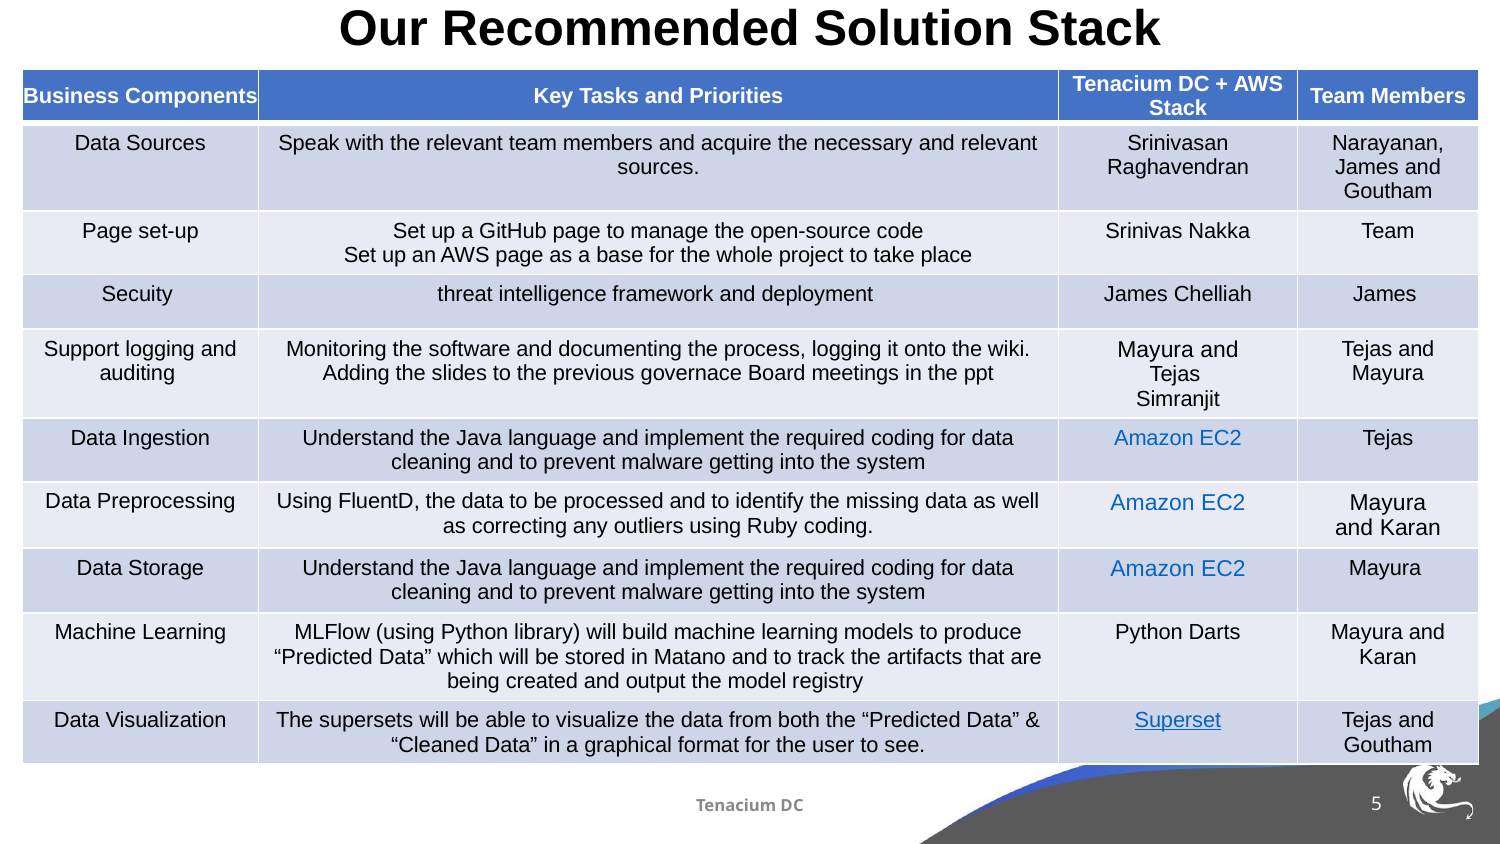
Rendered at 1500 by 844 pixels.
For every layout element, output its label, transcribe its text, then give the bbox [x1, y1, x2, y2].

table_cell Data Storage [23, 549, 258, 612]
table_cell Mayura and Karan [1298, 614, 1478, 700]
table_cell Set up a GitHub page to manage the open-source code Set up an AWS page as a base for the whole project to take place [259, 212, 1058, 274]
table_header Tenacium DC + AWS Stack [1059, 70, 1297, 120]
table_cell Using FluentD, the data to be processed and to identify the missing data as well as correcting any outliers using Ruby coding. [259, 483, 1058, 547]
table_cell Data Visualization [23, 701, 258, 763]
table_cell threat intelligence framework and deployment [259, 275, 1058, 328]
table_header Business Components [23, 70, 258, 120]
table_cell Monitoring the software and documenting the process, logging it onto the wiki. Adding the slides to the previous governace Board meetings in the ppt [259, 330, 1058, 417]
table_cell Secuity ​ [23, 275, 258, 328]
footer Tenacium DC [496, 782, 1004, 827]
table_cell Data Preprocessing [23, 483, 258, 547]
table_cell James [1298, 275, 1478, 328]
slide_number 5 [1059, 782, 1397, 827]
table_cell Tejas and Mayura [1298, 330, 1478, 417]
table_cell Amazon EC2 [1059, 419, 1297, 481]
table_cell James Chelliah [1059, 275, 1297, 328]
table_cell The supersets will be able to visualize the data from both the “Predicted Data” & “Cleaned Data” in a graphical format for the user to see. [259, 701, 1058, 763]
table_cell Srinivasan Raghavendran [1059, 126, 1297, 210]
title Our Recommended Solution Stack [0, 0, 1500, 70]
table_cell Narayanan, James and Goutham [1298, 126, 1478, 210]
table_cell Support logging and auditing ​ [23, 330, 258, 417]
table_cell Superset [1059, 701, 1297, 763]
table_cell Data Ingestion [23, 419, 258, 481]
table_cell Mayura and Karan [1298, 483, 1478, 547]
table_cell Understand the Java language and implement the required coding for data cleaning and to prevent malware getting into the system [259, 549, 1058, 612]
table_cell Page set-up [23, 212, 258, 274]
table_cell Speak with the relevant team members and acquire the necessary and relevant sources. [259, 126, 1058, 210]
picture [0, 70, 1500, 844]
table_cell Data Sources [23, 126, 258, 210]
table_cell Machine Learning [23, 614, 258, 700]
table_cell Amazon EC2 [1059, 549, 1297, 612]
table_header Key Tasks and Priorities [259, 70, 1058, 120]
table_header Team Members [1298, 70, 1478, 120]
table_cell Team [1298, 212, 1478, 274]
table_cell Understand the Java language and implement the required coding for data cleaning and to prevent malware getting into the system [259, 419, 1058, 481]
table_cell Mayura [1298, 549, 1478, 612]
table_cell Python Darts [1059, 614, 1297, 700]
table_cell Tejas and Goutham [1298, 701, 1478, 763]
table_cell Srinivas Nakka [1059, 212, 1297, 274]
table_cell MLFlow (using Python library) will build machine learning models to produce “Predicted Data” which will be stored in Matano and to track the artifacts that are being created and output the model registry [259, 614, 1058, 700]
table_cell Amazon EC2 [1059, 483, 1297, 547]
table_cell Mayura and Tejas Simranjit [1059, 330, 1297, 417]
table_cell Tejas [1298, 419, 1478, 481]
